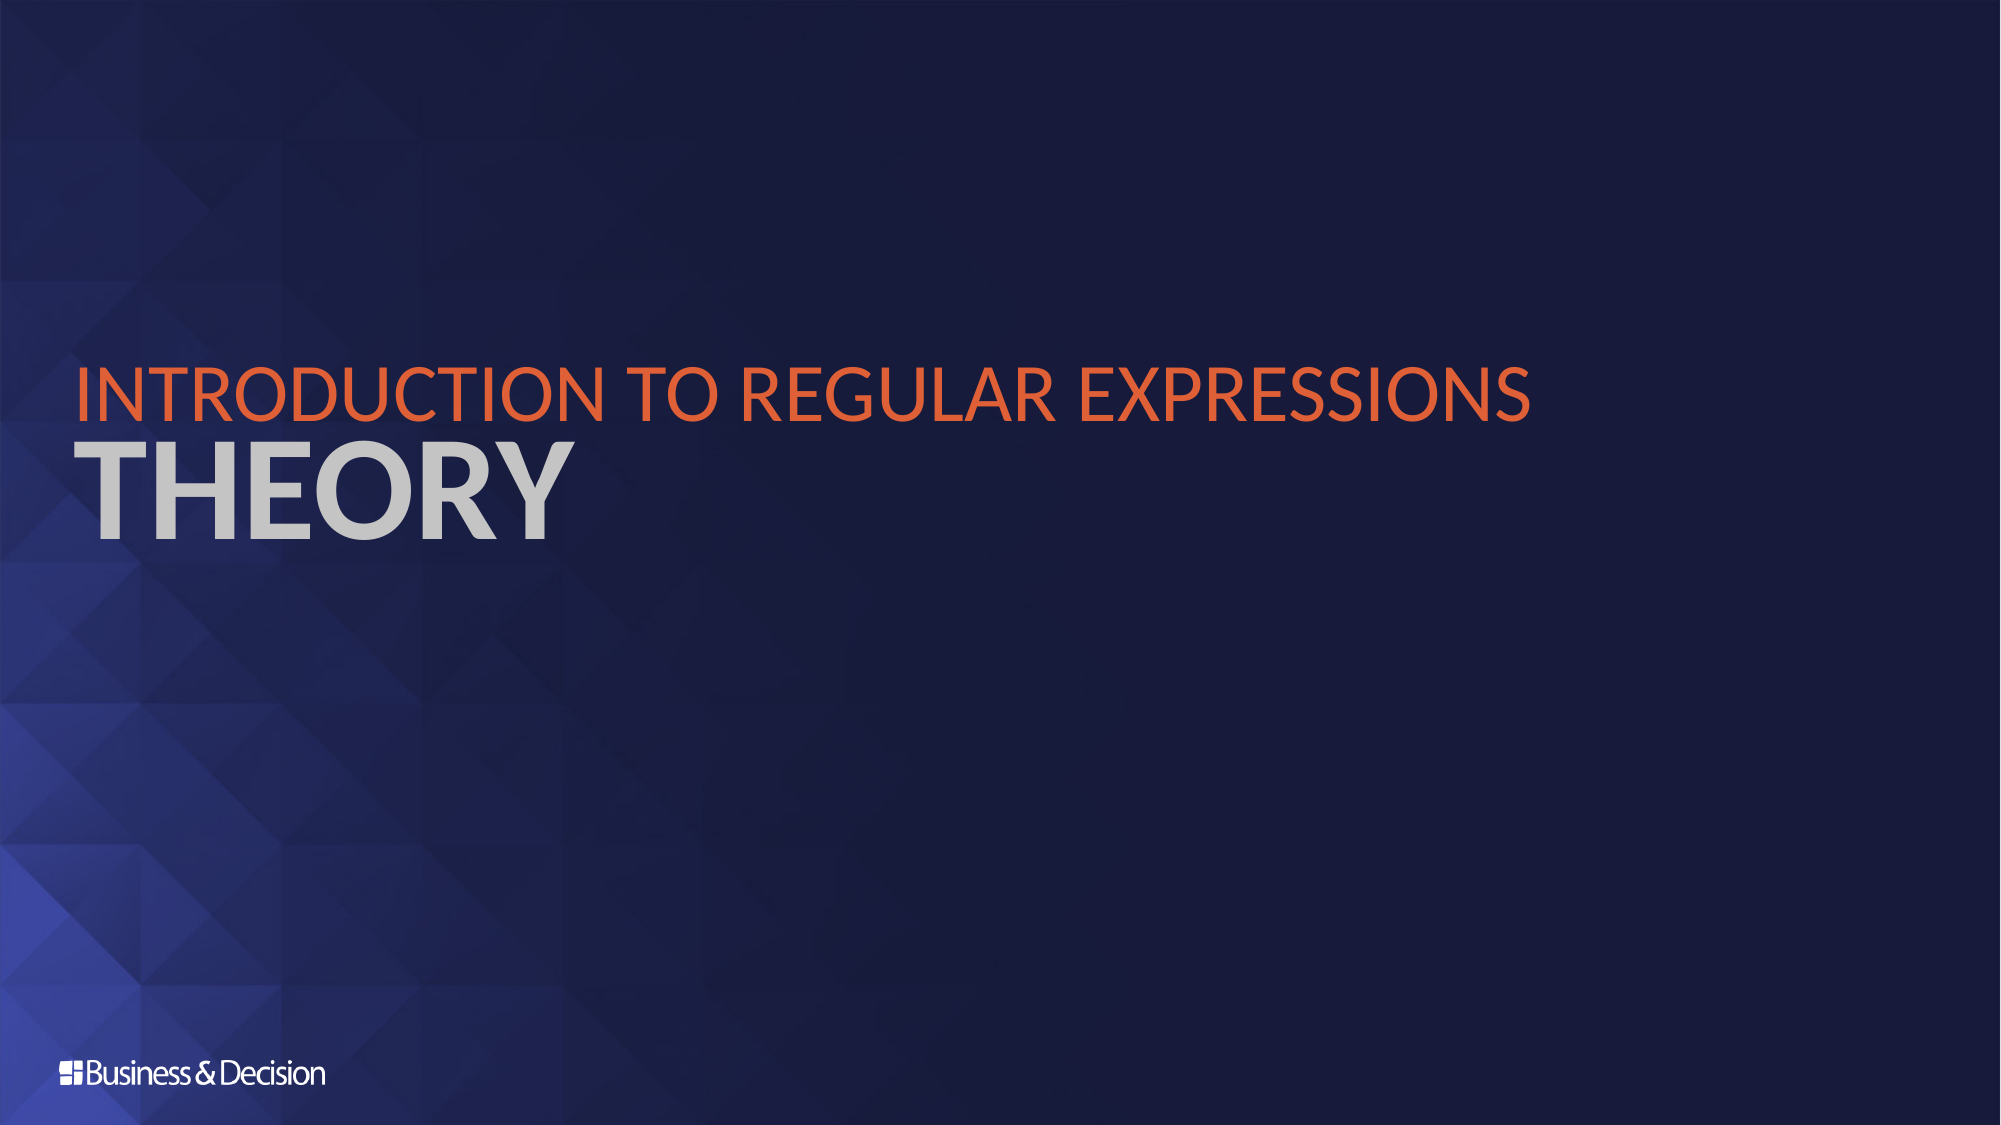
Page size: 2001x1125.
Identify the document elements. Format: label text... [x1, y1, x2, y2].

list Theory [59, 447, 1941, 1014]
title Introduction to regular expressions [59, 59, 1941, 447]
picture [0, 0, 2001, 1125]
